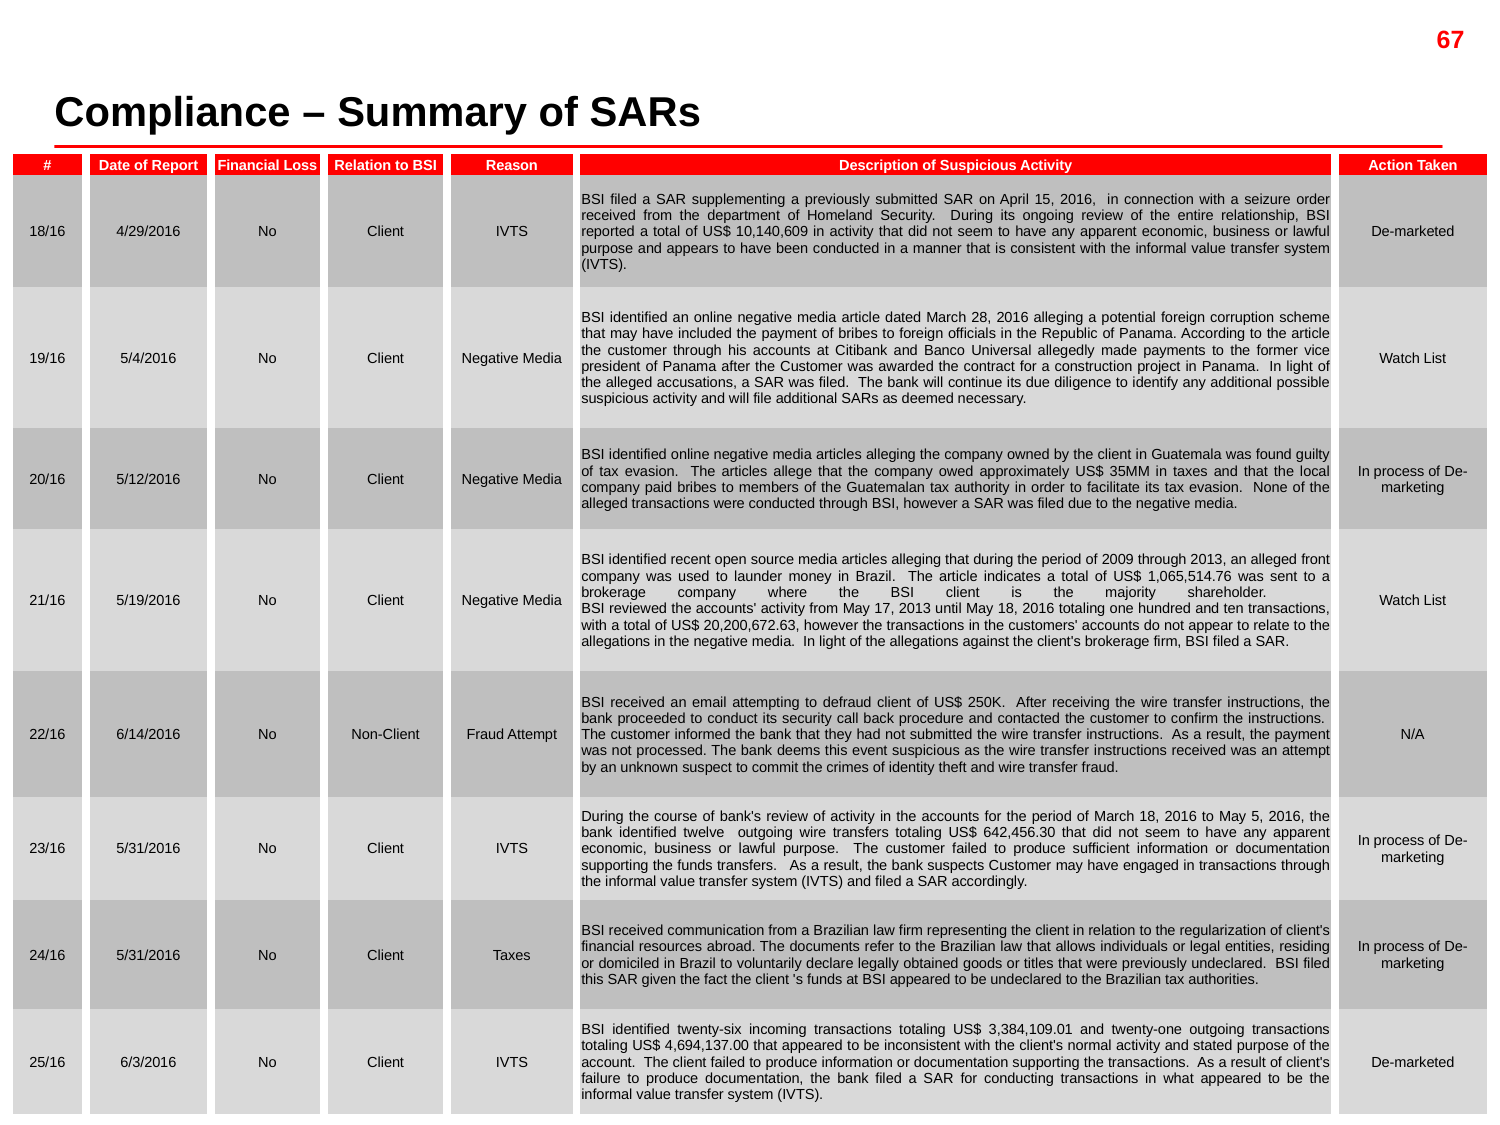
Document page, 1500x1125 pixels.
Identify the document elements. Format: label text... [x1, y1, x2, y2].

table_cell Watch List [1339, 529, 1487, 671]
table_cell 18/16 [13, 175, 82, 287]
table_cell 5/12/2016 [90, 428, 207, 529]
table_cell [207, 428, 215, 529]
table_header Financial Loss [215, 154, 320, 175]
table_cell BSI identified recent open source media articles alleging that during the period of 2009 through 2013, an alleged front company was used to launder money in Brazil. The article indicates a total of US$ 1,065,514.76 was sent to a brokerage company where the BSI client is the majority shareholder. BSI reviewed the accounts' activity from May 17, 2013 until May 18, 2016 totaling one hundred and ten transactions, with a total of US$ 20,200,672.63, however the transactions in the customers' accounts do not appear to relate to the allegations in the negative media. In light of the allegations against the client's brokerage firm, BSI filed a SAR. [580, 529, 1331, 671]
table_cell [443, 1009, 451, 1114]
table_cell 5/31/2016 [90, 900, 207, 1009]
table_cell Client [328, 175, 443, 287]
table_cell Non-Client [328, 671, 443, 797]
table_cell [320, 1009, 328, 1114]
table_cell No [215, 797, 320, 900]
table_cell BSI received an email attempting to defraud client of US$ 250K. After receiving the wire transfer instructions, the bank proceeded to conduct its security call back procedure and contacted the customer to confirm the instructions. The customer informed the bank that they had not submitted the wire transfer instructions. As a result, the payment was not processed. The bank deems this event suspicious as the wire transfer instructions received was an attempt by an unknown suspect to commit the crimes of identity theft and wire transfer fraud. [580, 671, 1331, 797]
table_header Reason [451, 154, 573, 175]
table_cell Client [328, 797, 443, 900]
table_cell Negative Media [451, 287, 573, 428]
table_cell 21/16 [13, 529, 82, 671]
table_cell [320, 900, 328, 1009]
table_cell Negative Media [451, 529, 573, 671]
table_cell 6/3/2016 [90, 1009, 207, 1114]
table_cell No [215, 428, 320, 529]
table_cell [320, 671, 328, 797]
table_cell 25/16 [13, 1009, 82, 1114]
table_cell [207, 175, 215, 287]
table_cell No [215, 900, 320, 1009]
table_cell [443, 671, 451, 797]
table_cell No [215, 671, 320, 797]
table_cell De-marketed [1339, 1009, 1487, 1114]
table_cell No [215, 287, 320, 428]
table_cell No [215, 1009, 320, 1114]
table_cell [82, 900, 90, 1009]
table_cell [1331, 797, 1339, 900]
table_cell [443, 175, 451, 287]
table_cell [573, 175, 580, 287]
table_cell 20/16 [13, 428, 82, 529]
table_cell [573, 529, 580, 671]
table_cell Client [328, 900, 443, 1009]
table_cell Client [328, 428, 443, 529]
table_cell [82, 529, 90, 671]
table_cell Fraud Attempt [451, 671, 573, 797]
list Compliance – Summary of SARs [54, 74, 1409, 146]
table_cell BSI identified an online negative media article dated March 28, 2016 alleging a potential foreign corruption scheme that may have included the payment of bribes to foreign officials in the Republic of Panama. According to the article the customer through his accounts at Citibank and Banco Universal allegedly made payments to the former vice president of Panama after the Customer was awarded the contract for a construction project in Panama. In light of the alleged accusations, a SAR was filed. The bank will continue its due diligence to identify any additional possible suspicious activity and will file additional SARs as deemed necessary. [580, 287, 1331, 428]
table_cell [320, 529, 328, 671]
table_cell [207, 671, 215, 797]
table_cell 6/14/2016 [90, 671, 207, 797]
table_header Action Taken [1339, 154, 1487, 175]
table_cell [82, 428, 90, 529]
table_cell No [215, 529, 320, 671]
table_cell [1331, 1009, 1339, 1114]
table_cell [443, 797, 451, 900]
table_cell N/A [1339, 671, 1487, 797]
table_cell [82, 175, 90, 287]
table_cell [1331, 529, 1339, 671]
table_cell IVTS [451, 797, 573, 900]
table_cell [82, 797, 90, 900]
table_header [1331, 154, 1339, 175]
table_cell 4/29/2016 [90, 175, 207, 287]
table_header Description of Suspicious Activity [580, 154, 1331, 175]
table_cell [207, 529, 215, 671]
table_cell 19/16 [13, 287, 82, 428]
table_cell BSI received communication from a Brazilian law firm representing the client in relation to the regularization of client's financial resources abroad. The documents refer to the Brazilian law that allows individuals or legal entities, residing or domiciled in Brazil to voluntarily declare legally obtained goods or titles that were previously undeclared. BSI filed this SAR given the fact the client 's funds at BSI appeared to be undeclared to the Brazilian tax authorities. [580, 900, 1331, 1009]
table_cell [1331, 900, 1339, 1009]
table_header [82, 154, 90, 175]
table_cell IVTS [451, 1009, 573, 1114]
table_cell [320, 175, 328, 287]
table_cell [82, 1009, 90, 1114]
table_cell [1331, 428, 1339, 529]
table_cell Client [328, 287, 443, 428]
table_cell 5/31/2016 [90, 797, 207, 900]
table_cell BSI filed a SAR supplementing a previously submitted SAR on April 15, 2016, in connection with a seizure order received from the department of Homeland Security. During its ongoing review of the entire relationship, BSI reported a total of US$ 10,140,609 in activity that did not seem to have any apparent economic, business or lawful purpose and appears to have been conducted in a manner that is consistent with the informal value transfer system (IVTS). [580, 175, 1331, 287]
table_header [443, 154, 451, 175]
table_header [573, 154, 580, 175]
table_cell 24/16 [13, 900, 82, 1009]
table_cell [573, 287, 580, 428]
table_cell BSI identified online negative media articles alleging the company owned by the client in Guatemala was found guilty of tax evasion. The articles allege that the company owed approximately US$ 35MM in taxes and that the local company paid bribes to members of the Guatemalan tax authority in order to facilitate its tax evasion. None of the alleged transactions were conducted through BSI, however a SAR was filed due to the negative media. [580, 428, 1331, 529]
table_cell [573, 797, 580, 900]
table_cell Client [328, 1009, 443, 1114]
table_cell 5/19/2016 [90, 529, 207, 671]
table_cell BSI identified twenty-six incoming transactions totaling US$ 3,384,109.01 and twenty-one outgoing transactions totaling US$ 4,694,137.00 that appeared to be inconsistent with the client's normal activity and stated purpose of the account. The client failed to produce information or documentation supporting the transactions. As a result of client's failure to produce documentation, the bank filed a SAR for conducting transactions in what appeared to be the informal value transfer system (IVTS). [580, 1009, 1331, 1114]
table_cell Watch List [1339, 287, 1487, 428]
table_cell [573, 900, 580, 1009]
table_cell [207, 287, 215, 428]
table_cell In process of De-marketing [1339, 428, 1487, 529]
table_cell [320, 287, 328, 428]
table_cell In process of De-marketing [1339, 900, 1487, 1009]
table_cell [207, 797, 215, 900]
table_header Relation to BSI [328, 154, 443, 175]
table_cell 22/16 [13, 671, 82, 797]
table_cell [1331, 287, 1339, 428]
table_cell Taxes [451, 900, 573, 1009]
table_cell [320, 797, 328, 900]
table_cell No [215, 175, 320, 287]
table_cell 23/16 [13, 797, 82, 900]
table_cell [443, 529, 451, 671]
table_cell De-marketed [1339, 175, 1487, 287]
table_cell [320, 428, 328, 529]
table_cell In process of De-marketing [1339, 797, 1487, 900]
table_header [320, 154, 328, 175]
table_cell During the course of bank's review of activity in the accounts for the period of March 18, 2016 to May 5, 2016, the bank identified twelve outgoing wire transfers totaling US$ 642,456.30 that did not seem to have any apparent economic, business or lawful purpose. The customer failed to produce sufficient information or documentation supporting the funds transfers. As a result, the bank suspects Customer may have engaged in transactions through the informal value transfer system (IVTS) and filed a SAR accordingly. [580, 797, 1331, 900]
table_cell [573, 428, 580, 529]
table_cell [1331, 175, 1339, 287]
table_cell [573, 1009, 580, 1114]
table_header # [13, 154, 82, 175]
table_cell [82, 287, 90, 428]
table_cell [1331, 671, 1339, 797]
table_cell [443, 428, 451, 529]
table_cell 5/4/2016 [90, 287, 207, 428]
table_cell [82, 671, 90, 797]
table_header [207, 154, 215, 175]
table_cell [573, 671, 580, 797]
table_cell [207, 900, 215, 1009]
table_cell Client [328, 529, 443, 671]
table_cell [443, 900, 451, 1009]
table_cell IVTS [451, 175, 573, 287]
table_cell [207, 1009, 215, 1114]
table_header Date of Report [90, 154, 207, 175]
table_cell [443, 287, 451, 428]
table_cell Negative Media [451, 428, 573, 529]
